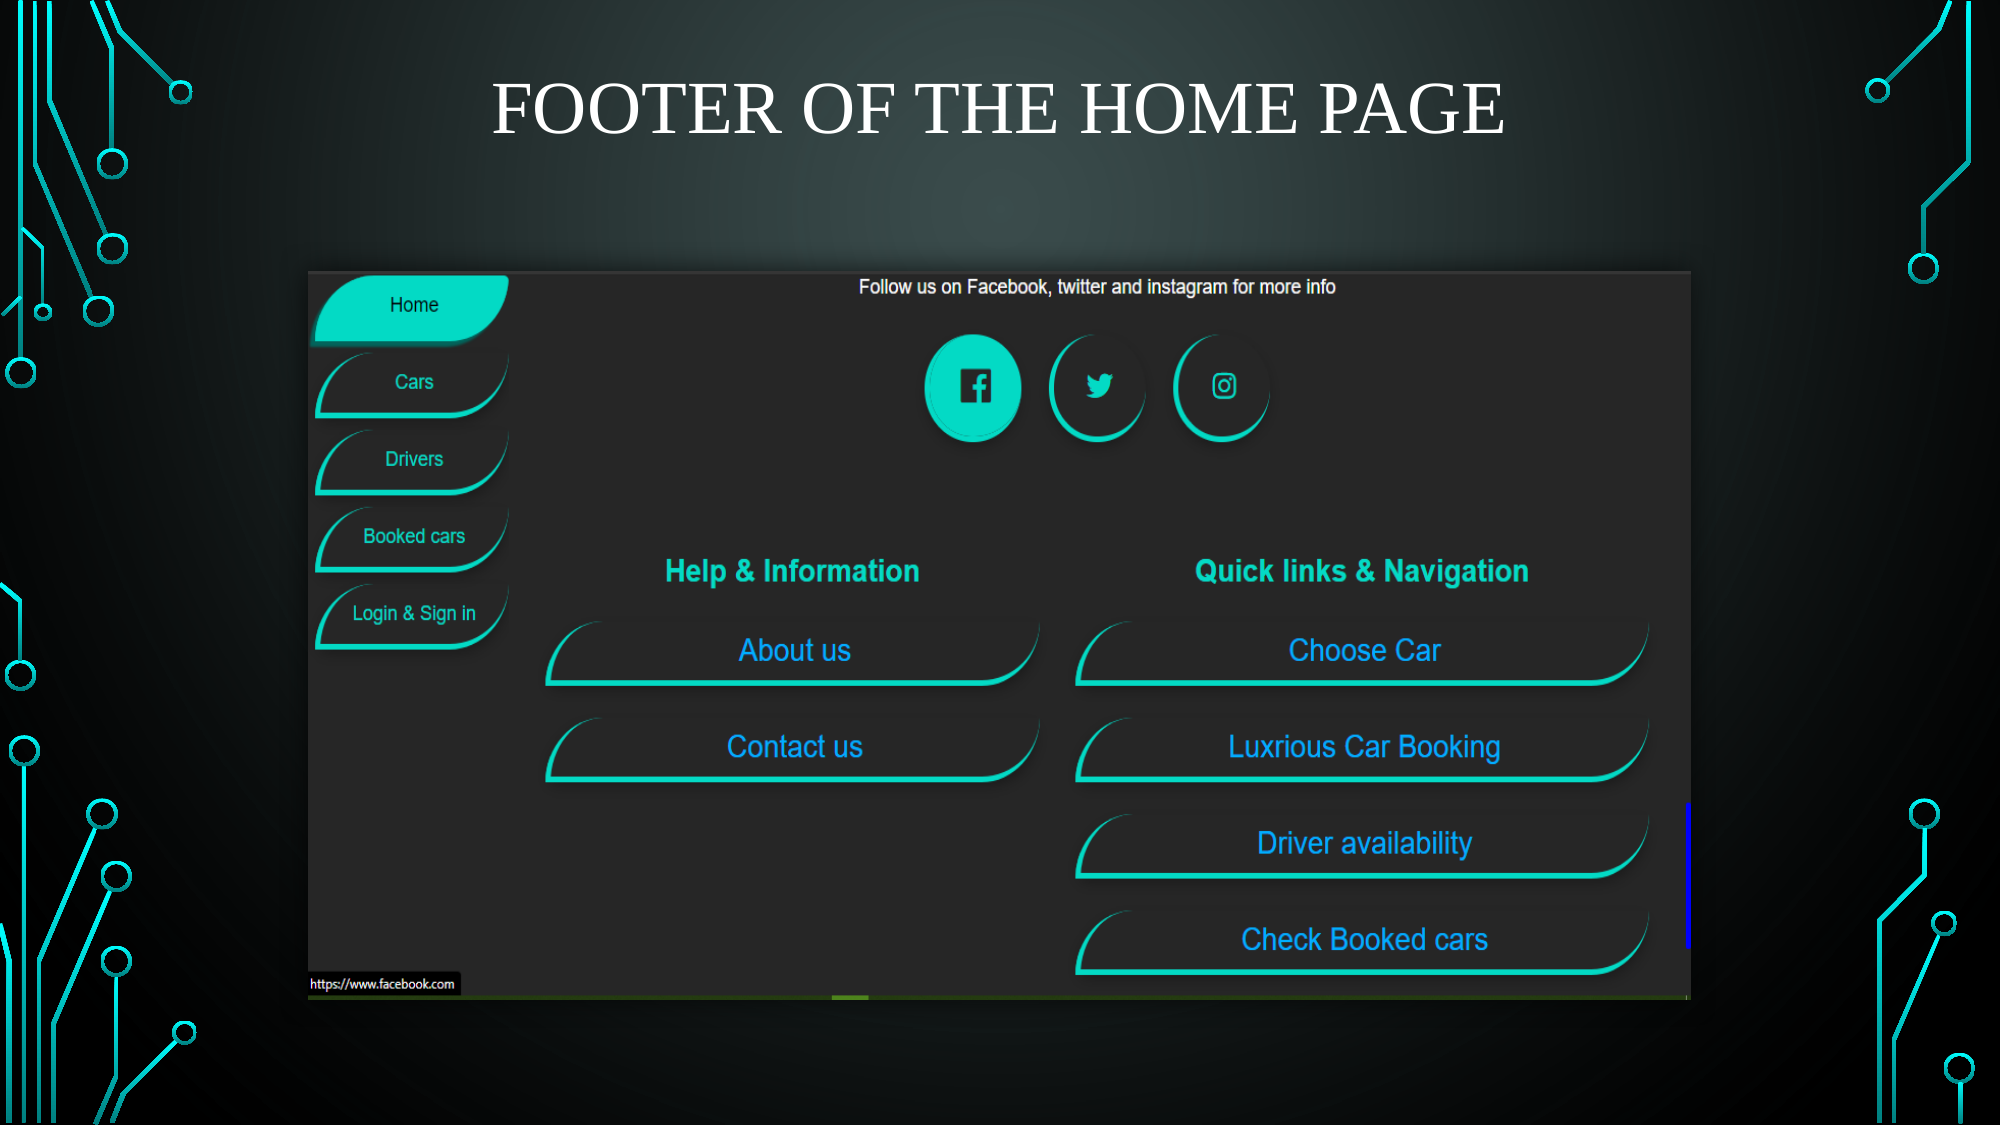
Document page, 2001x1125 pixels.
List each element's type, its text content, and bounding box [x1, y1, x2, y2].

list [308, 271, 1691, 1000]
title Footer of the Home page [137, 59, 1863, 159]
